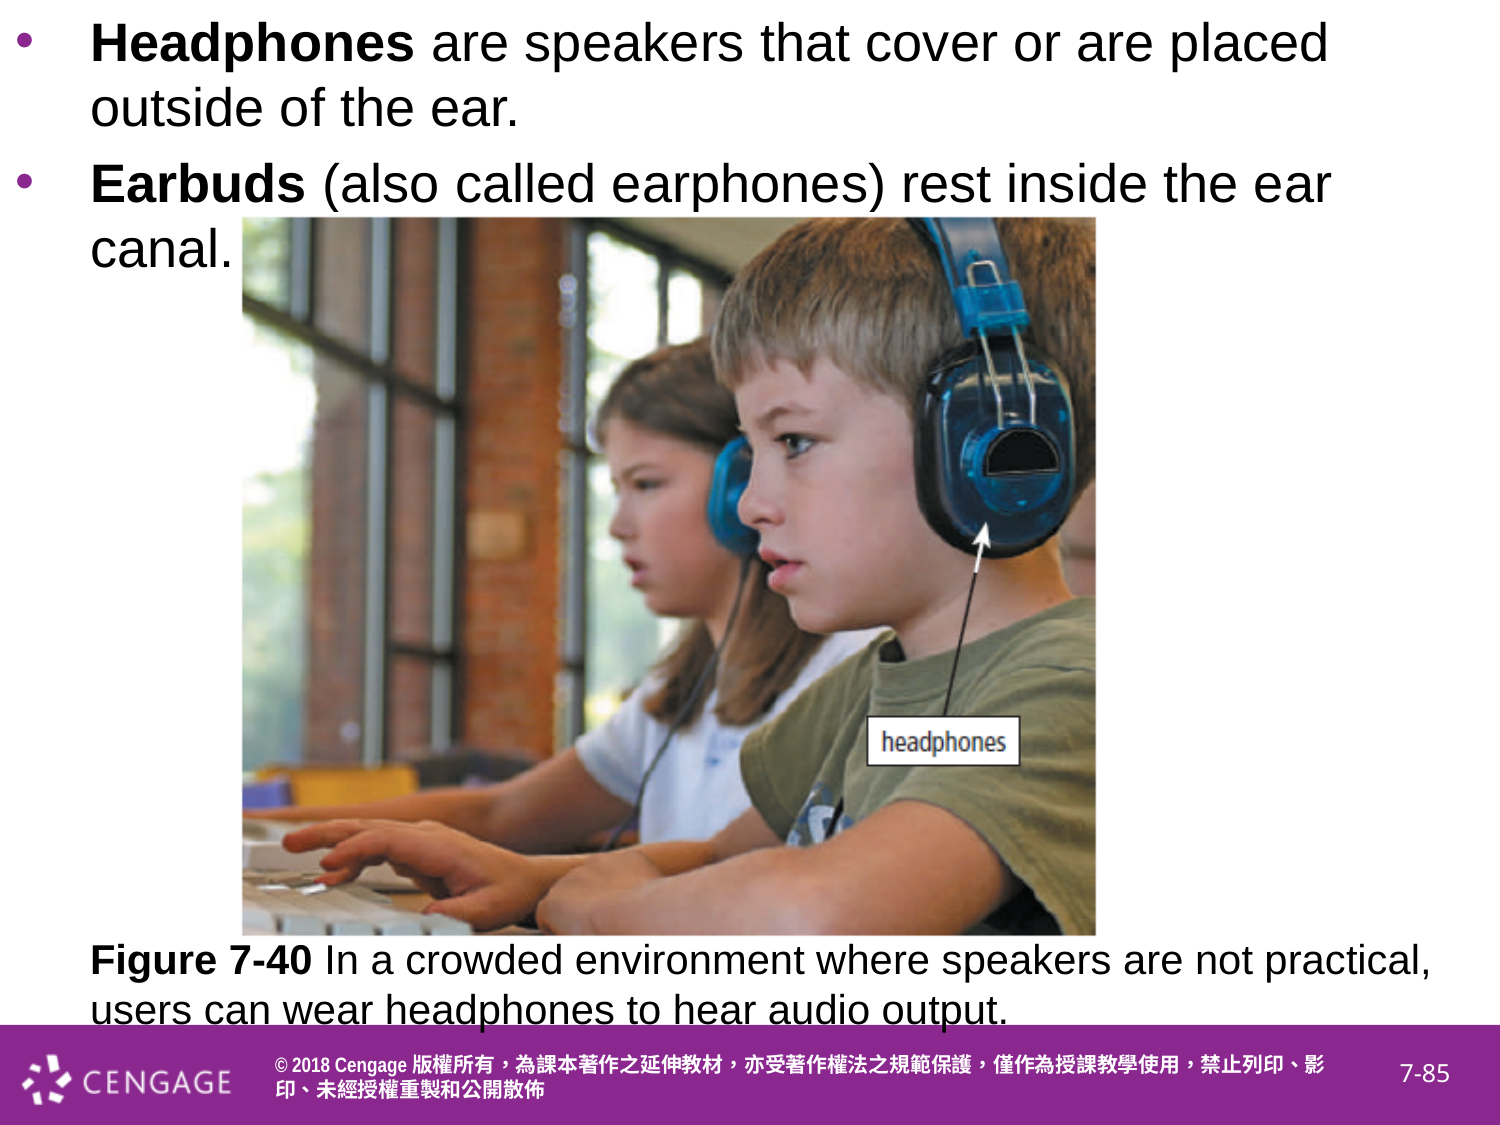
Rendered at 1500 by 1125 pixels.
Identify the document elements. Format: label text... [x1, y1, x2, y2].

picture [237, 212, 1101, 938]
list Figure 7-40 In a crowded environment where speakers are not practical, users can wear headphones to hear audio output. [75, 924, 1490, 1063]
list Headphones are speakers that cover or are placed outside of the ear. Earbuds (also called earphones) rest inside the ear canal. [0, 0, 1450, 264]
picture [12, 1045, 236, 1113]
